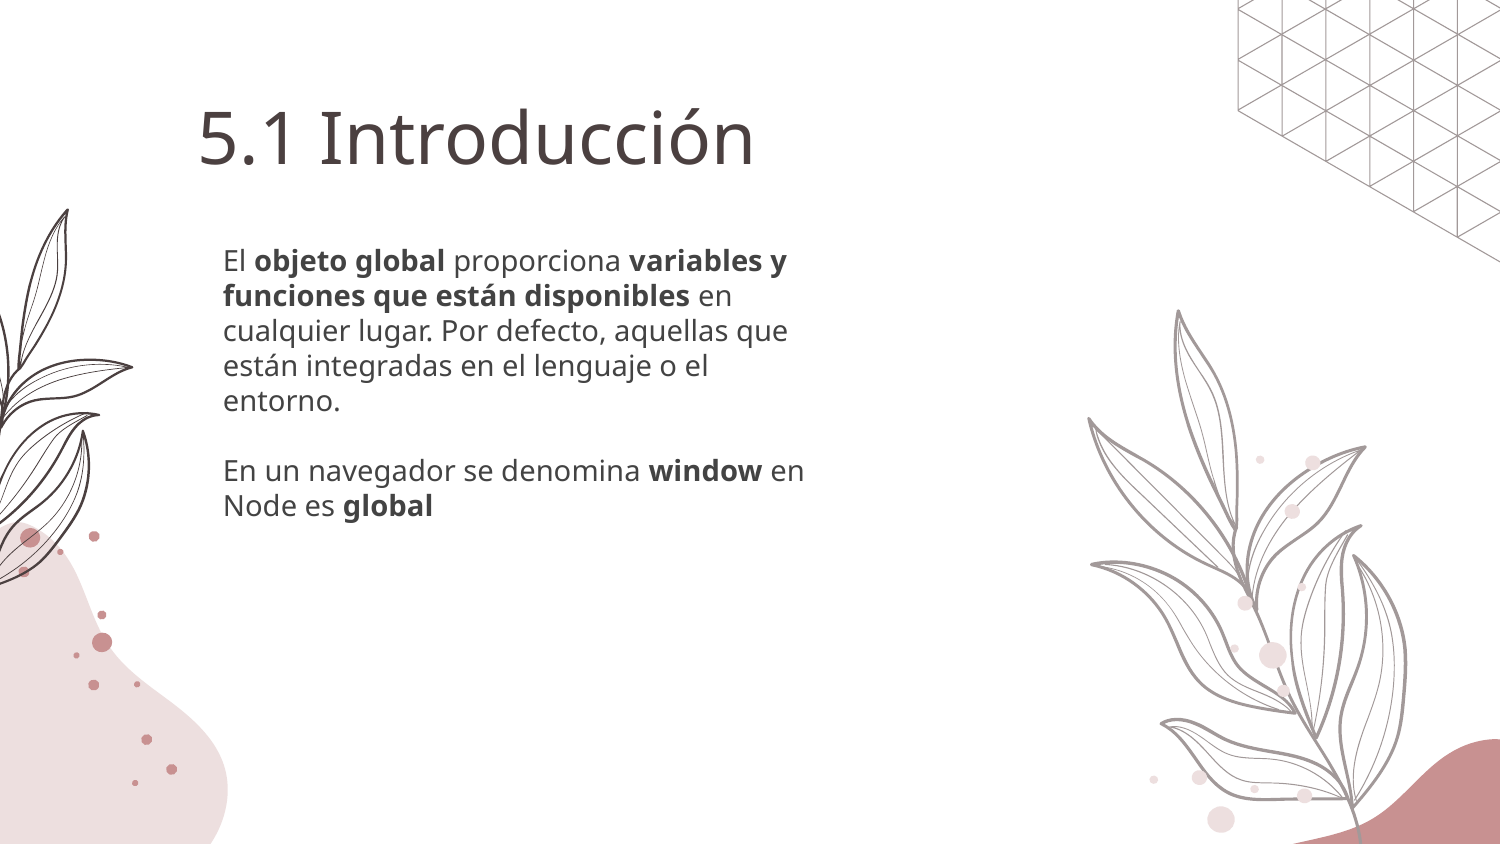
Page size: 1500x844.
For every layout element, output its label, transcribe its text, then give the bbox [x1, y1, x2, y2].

title 5.1 Introducción [182, 88, 1346, 183]
list El objeto global proporciona variables y funciones que están disponibles en cualquier lugar. Por defecto, aquellas que están integradas en el lenguaje o el entorno. En un navegador se denomina window en Node es global [182, 227, 833, 736]
